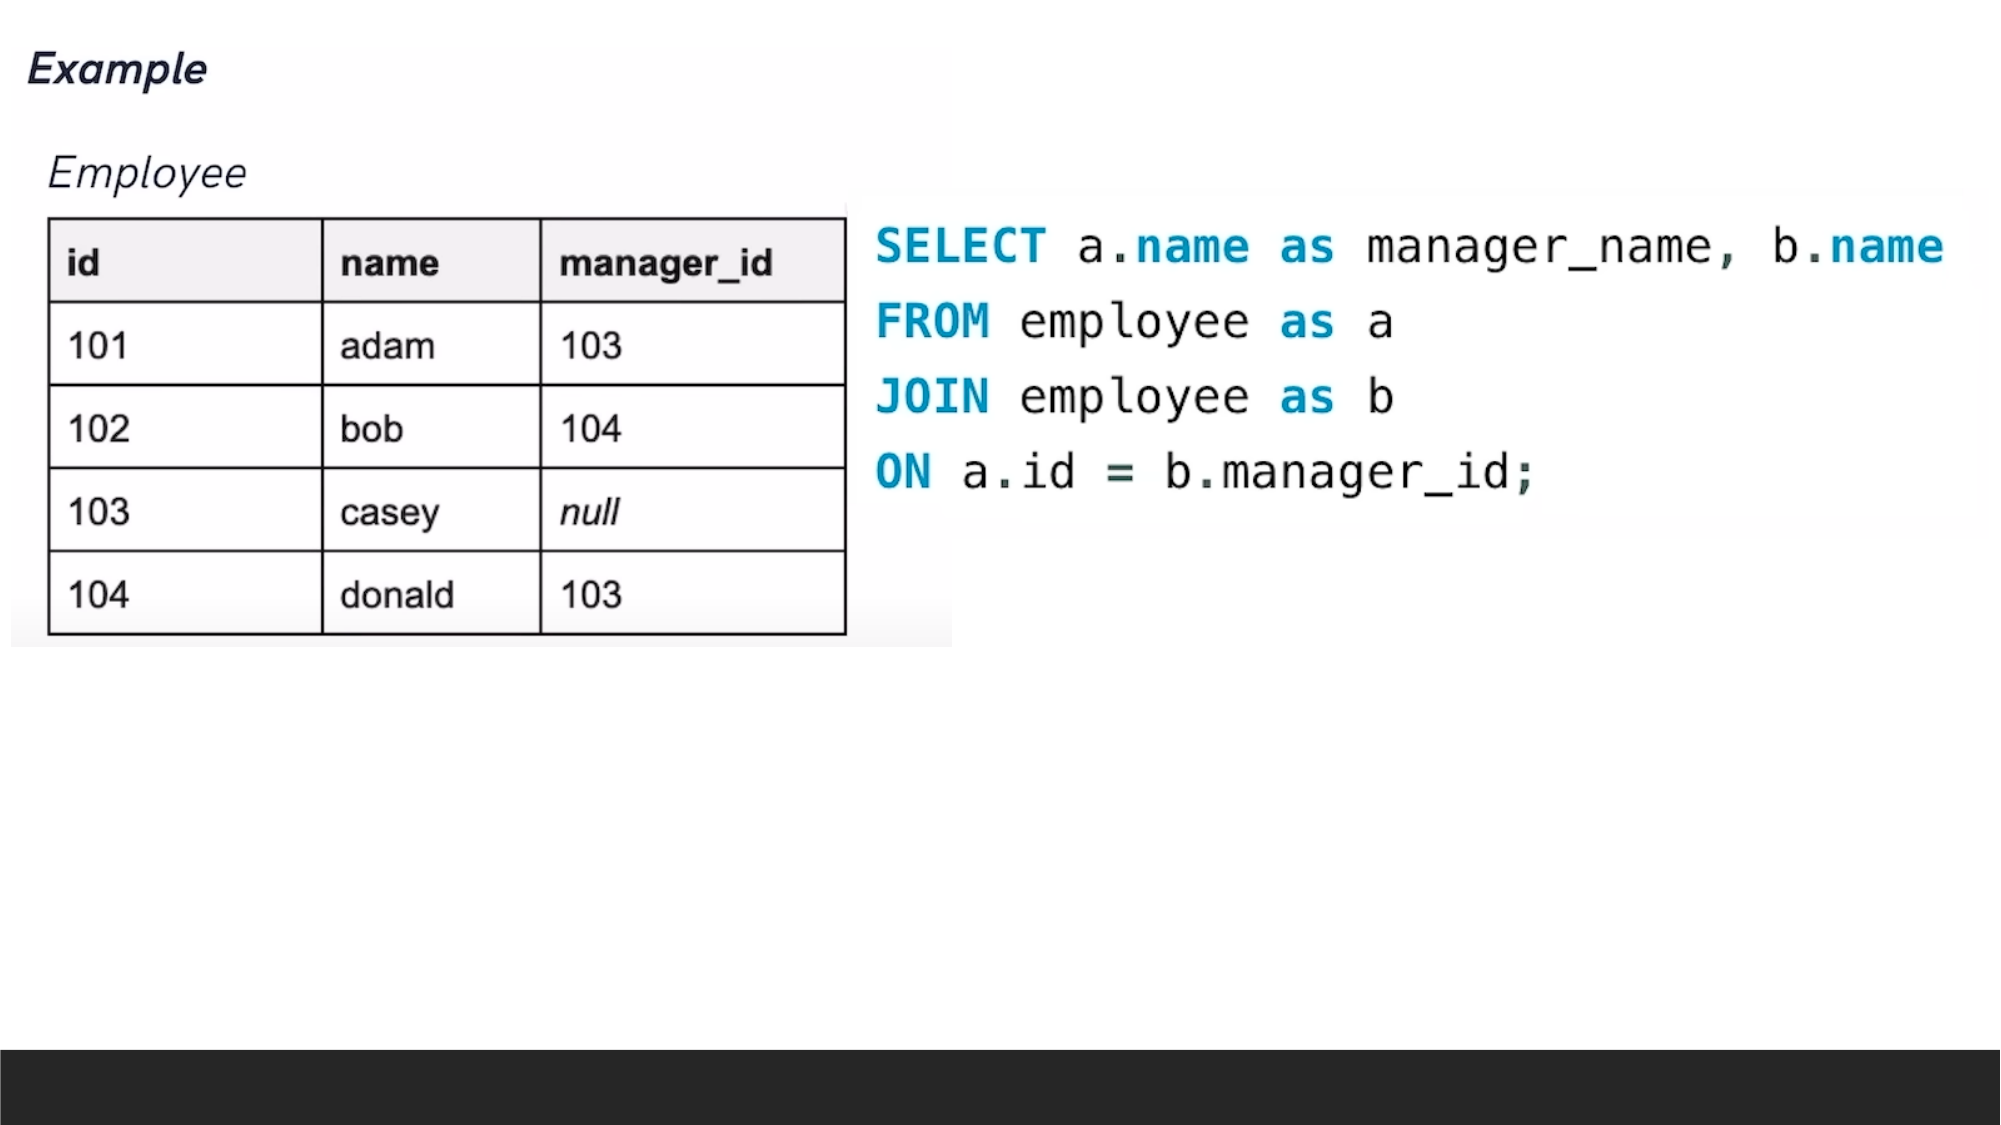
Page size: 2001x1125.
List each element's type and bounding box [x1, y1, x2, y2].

picture [10, 46, 1990, 647]
